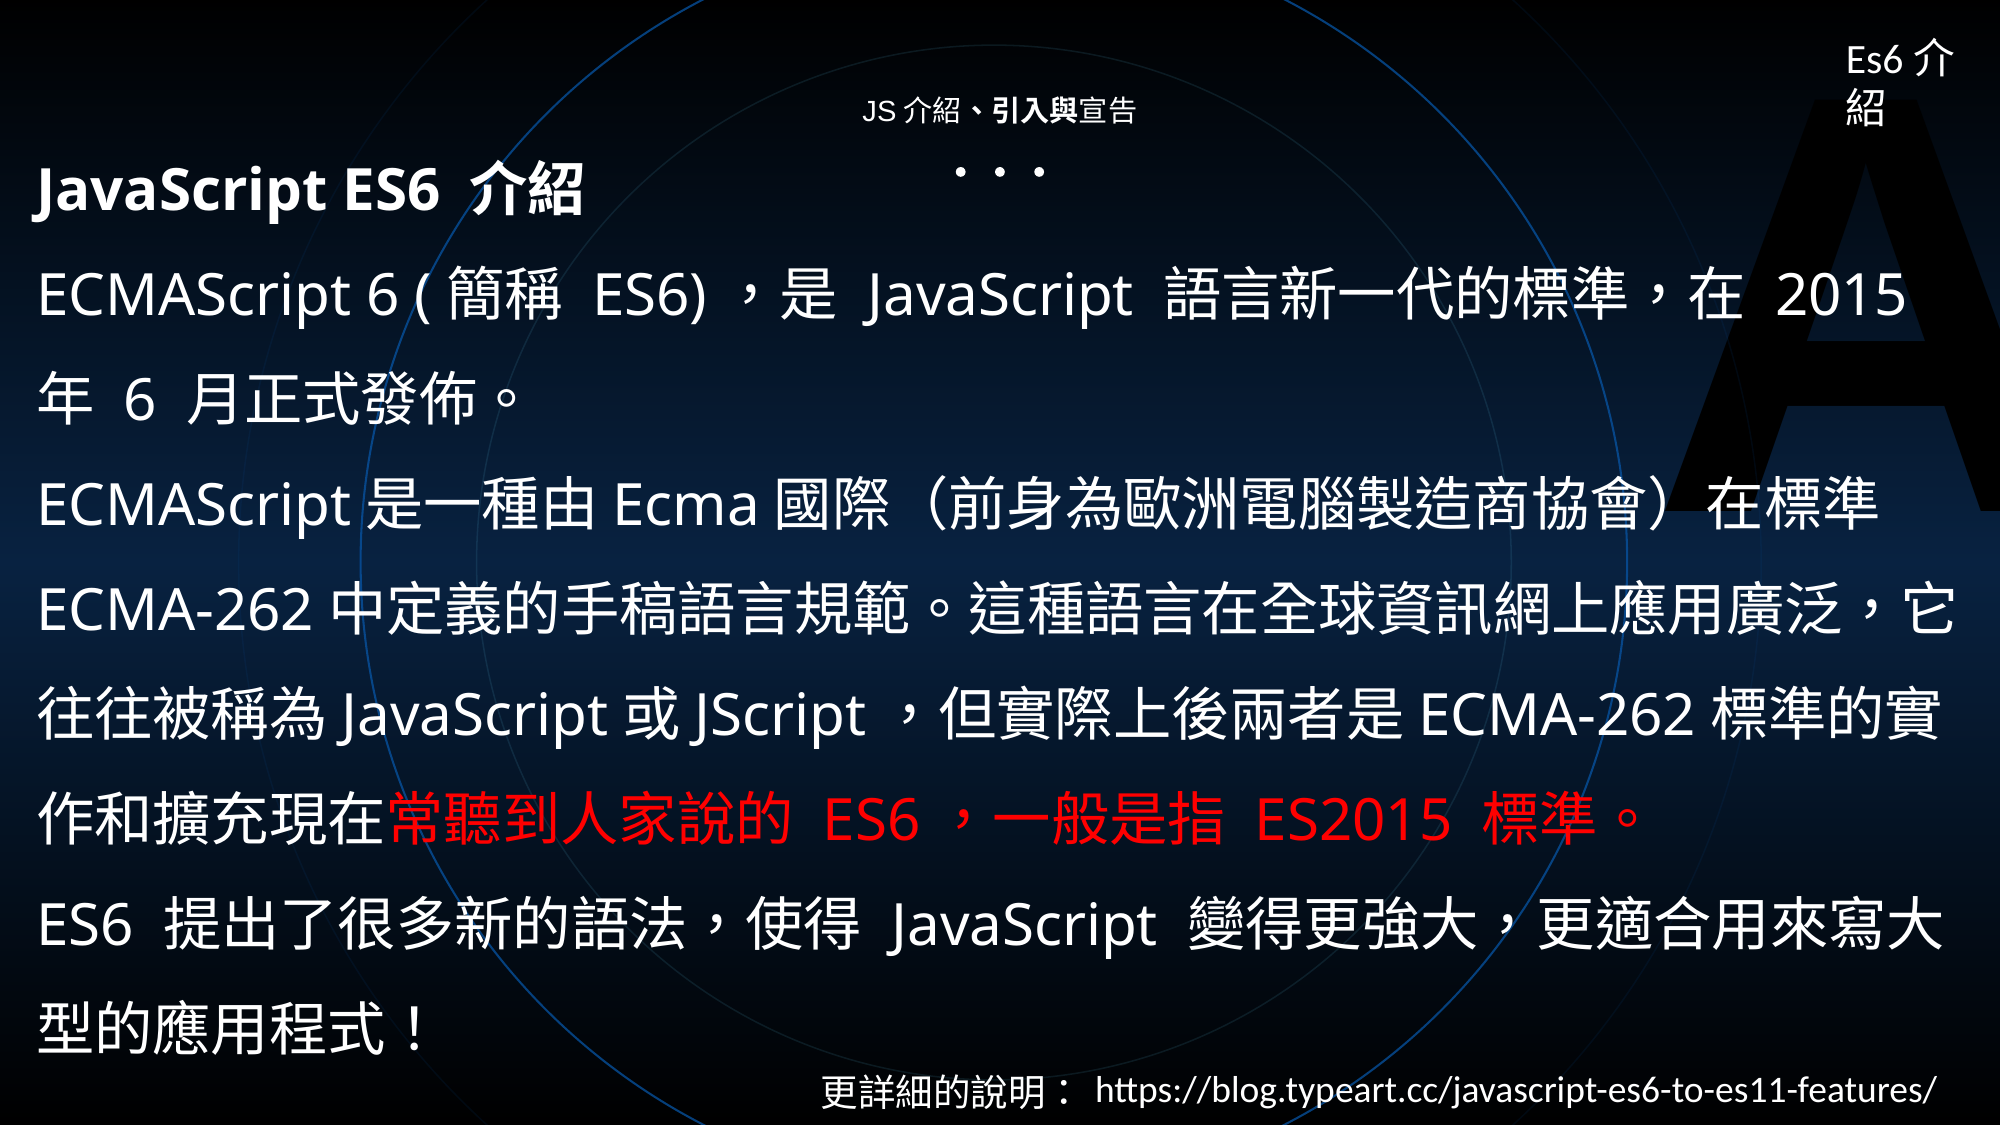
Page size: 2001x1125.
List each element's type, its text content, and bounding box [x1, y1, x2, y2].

text_box [388, 0, 1612, 109]
text_box 更詳細的說明： [805, 1061, 1231, 1122]
text_box [432, 1070, 1521, 1125]
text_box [955, 166, 1045, 178]
text_box A [1635, 0, 1959, 109]
text_box JavaScript ES6 介紹 ECMAScript 6 (簡稱 ES6)，是 JavaScript 語言新一代的標準，在 2015 年 6 月正式發佈。 ECMAScript是一種由Ecma國際（前身為歐洲電腦製造商協會）在標準ECMA-262中定義的手稿語言規範。這種語言在全球資訊網上應用廣泛，它往往被稱為JavaScript或JScript，但實際上後兩者是ECMA-262標準的實作和擴充現在常聽到人家說的 ES6，一般是指 ES2015 標準。 ES6 提出了很多新的語法，使得 JavaScript 變得更強大，更適合用來寫大型的應用程式！ [21, 109, 1989, 1070]
text_box https://blog.typeart.cc/javascript-es6-to-es11-features/ [1080, 1057, 2000, 1118]
text_box Es6介紹 [1830, 24, 2000, 140]
